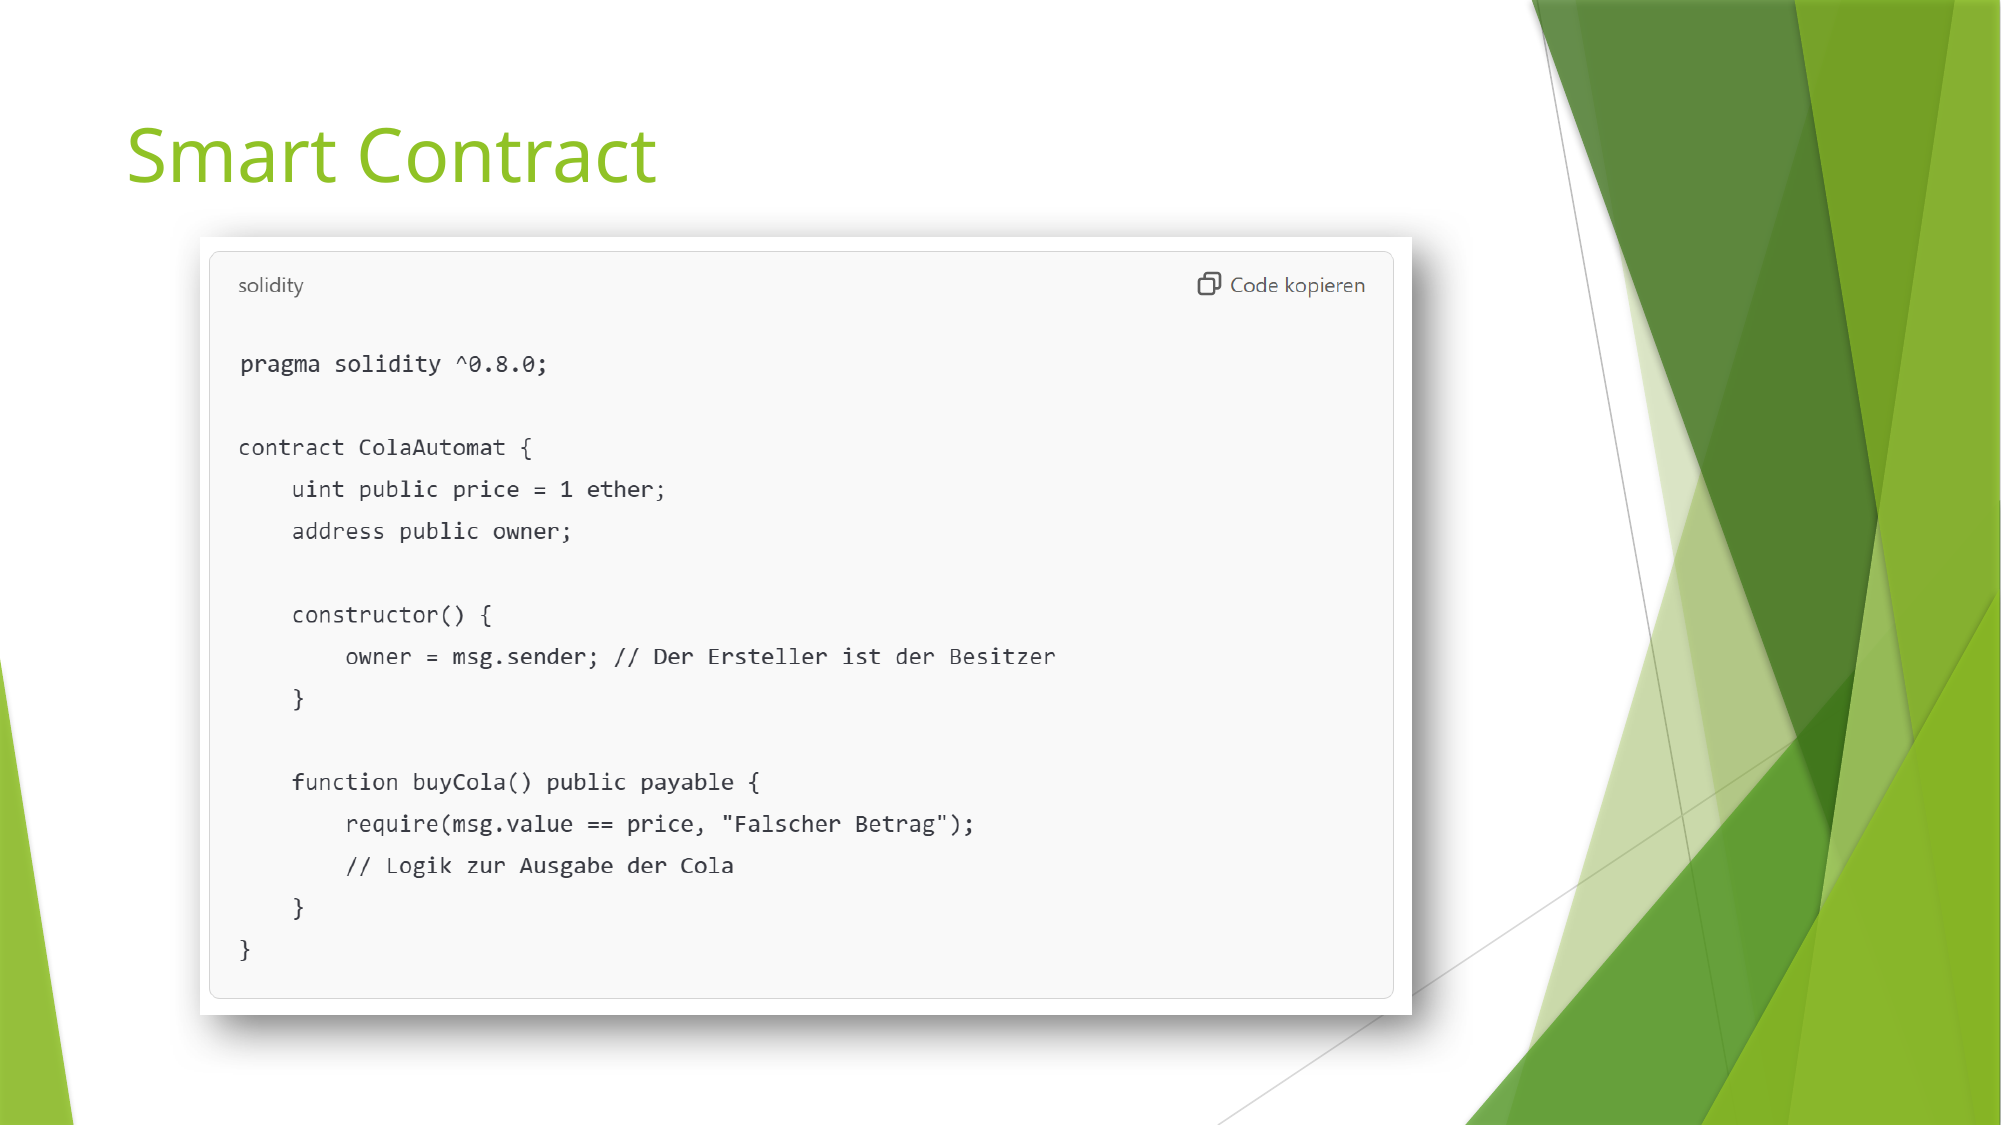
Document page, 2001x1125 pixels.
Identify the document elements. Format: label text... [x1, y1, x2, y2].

title Smart Contract [111, 99, 1522, 317]
picture [199, 236, 1413, 1016]
